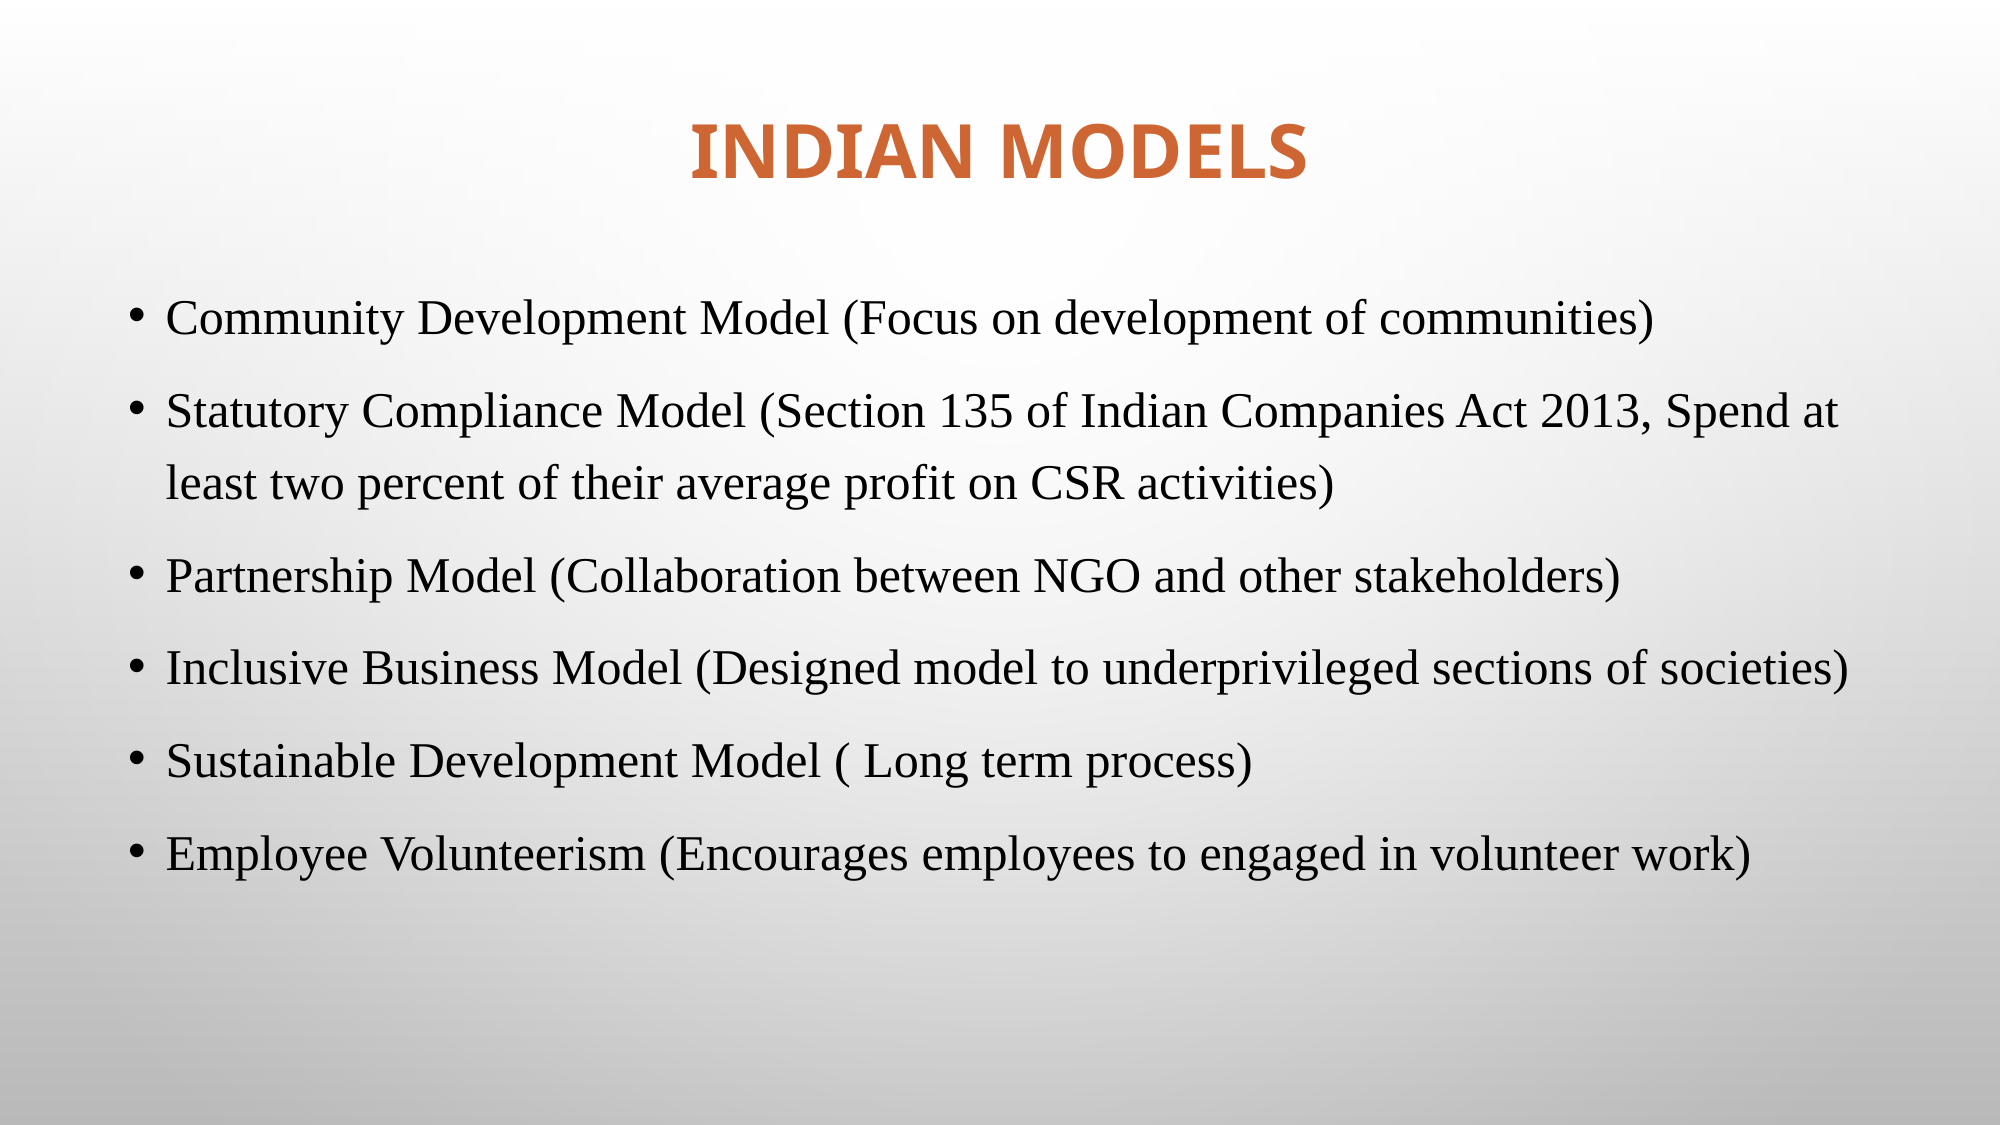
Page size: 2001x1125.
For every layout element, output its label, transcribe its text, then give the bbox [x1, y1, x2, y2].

picture [0, 0, 2000, 1125]
list Community Development Model (Focus on development of communities) Statutory Compliance Model (Section 135 of Indian Companies Act 2013, Spend at least two percent of their average profit on CSR activities) Partnership Model (Collaboration between NGO and other stakeholders) Inclusive Business Model (Designed model to underprivileged sections of societies) Sustainable Development Model ( Long term process) Employee Volunteerism (Encourages employees to engaged in volunteer work) [113, 265, 1926, 1032]
title Indian Models [149, 44, 1851, 265]
